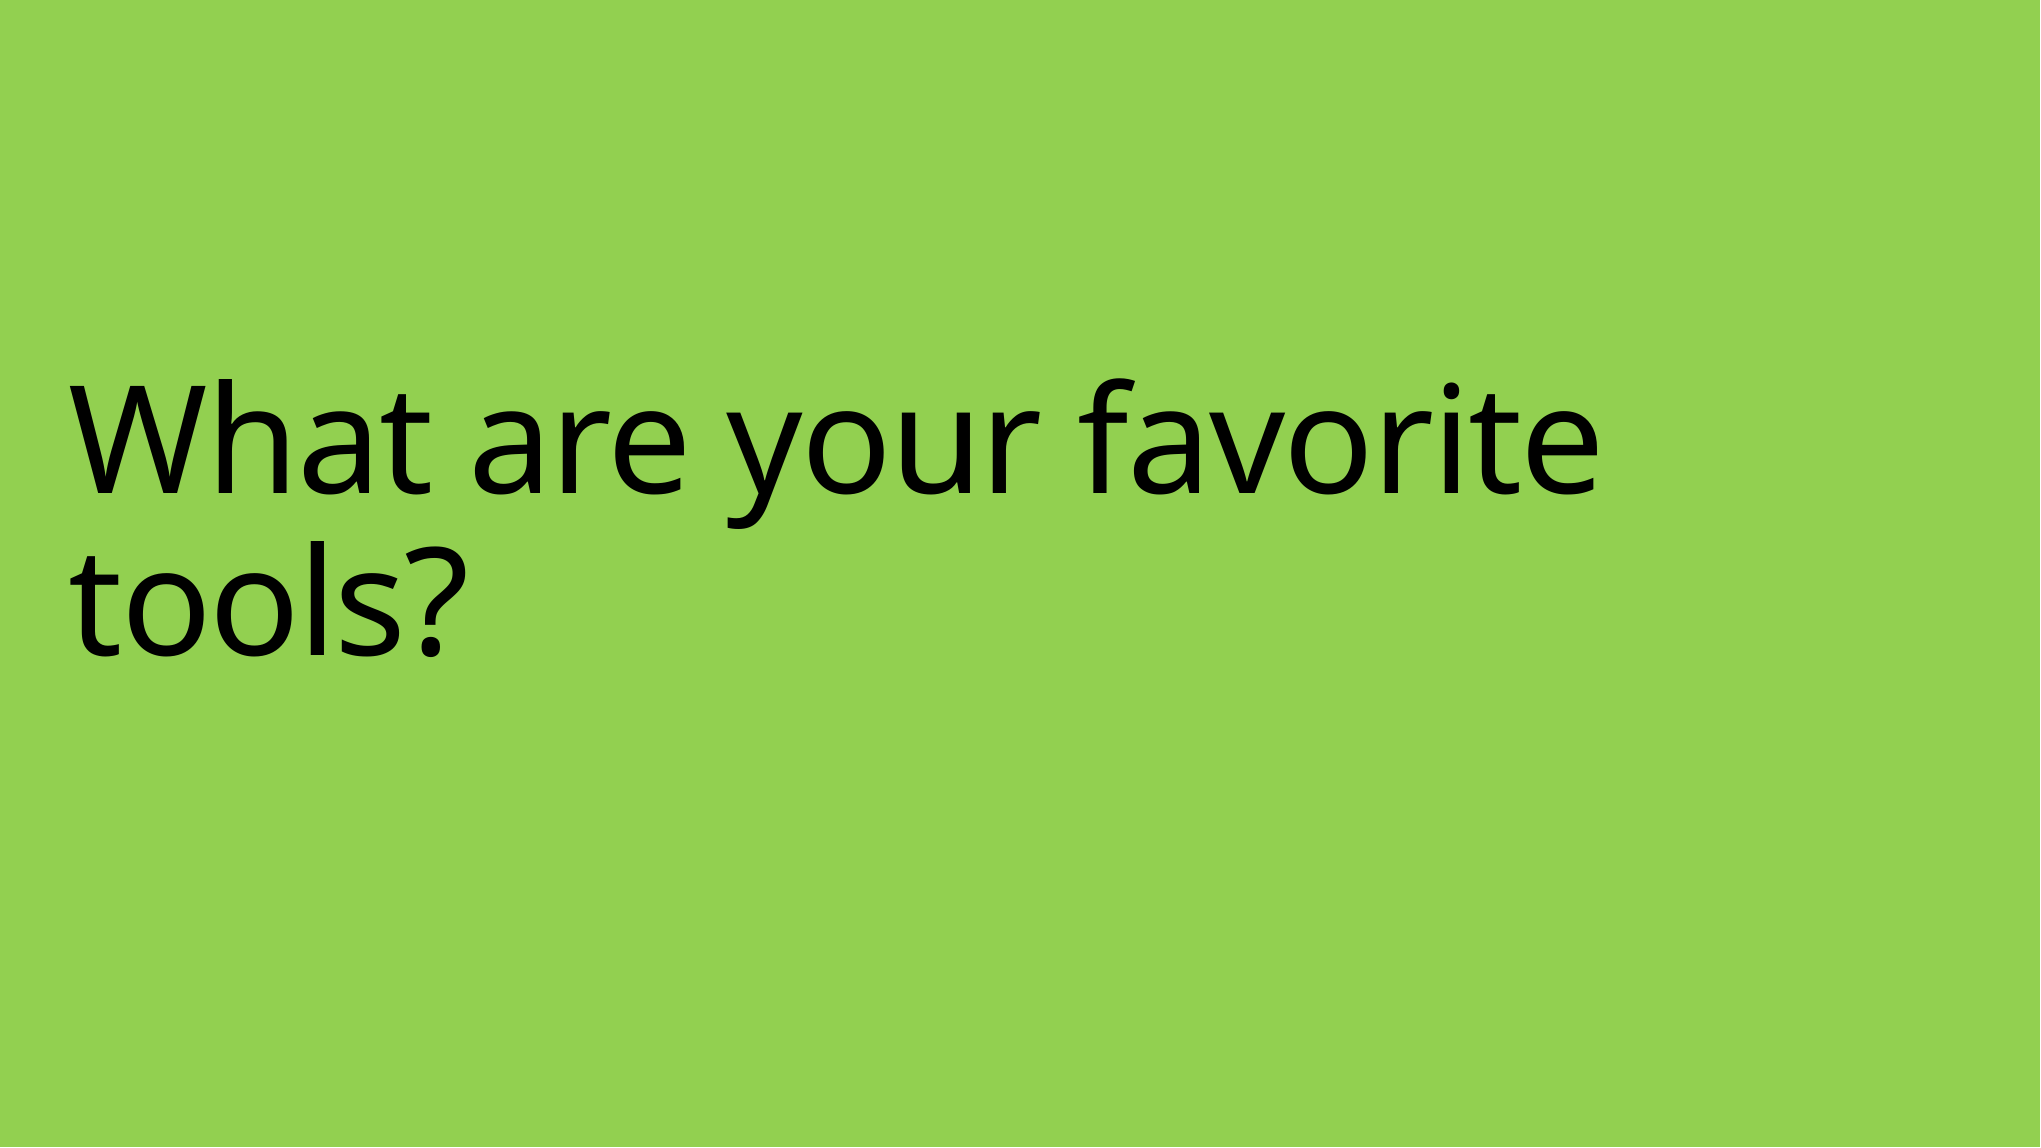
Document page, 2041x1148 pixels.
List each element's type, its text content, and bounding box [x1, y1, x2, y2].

title What are your favorite tools? [45, 348, 1695, 707]
